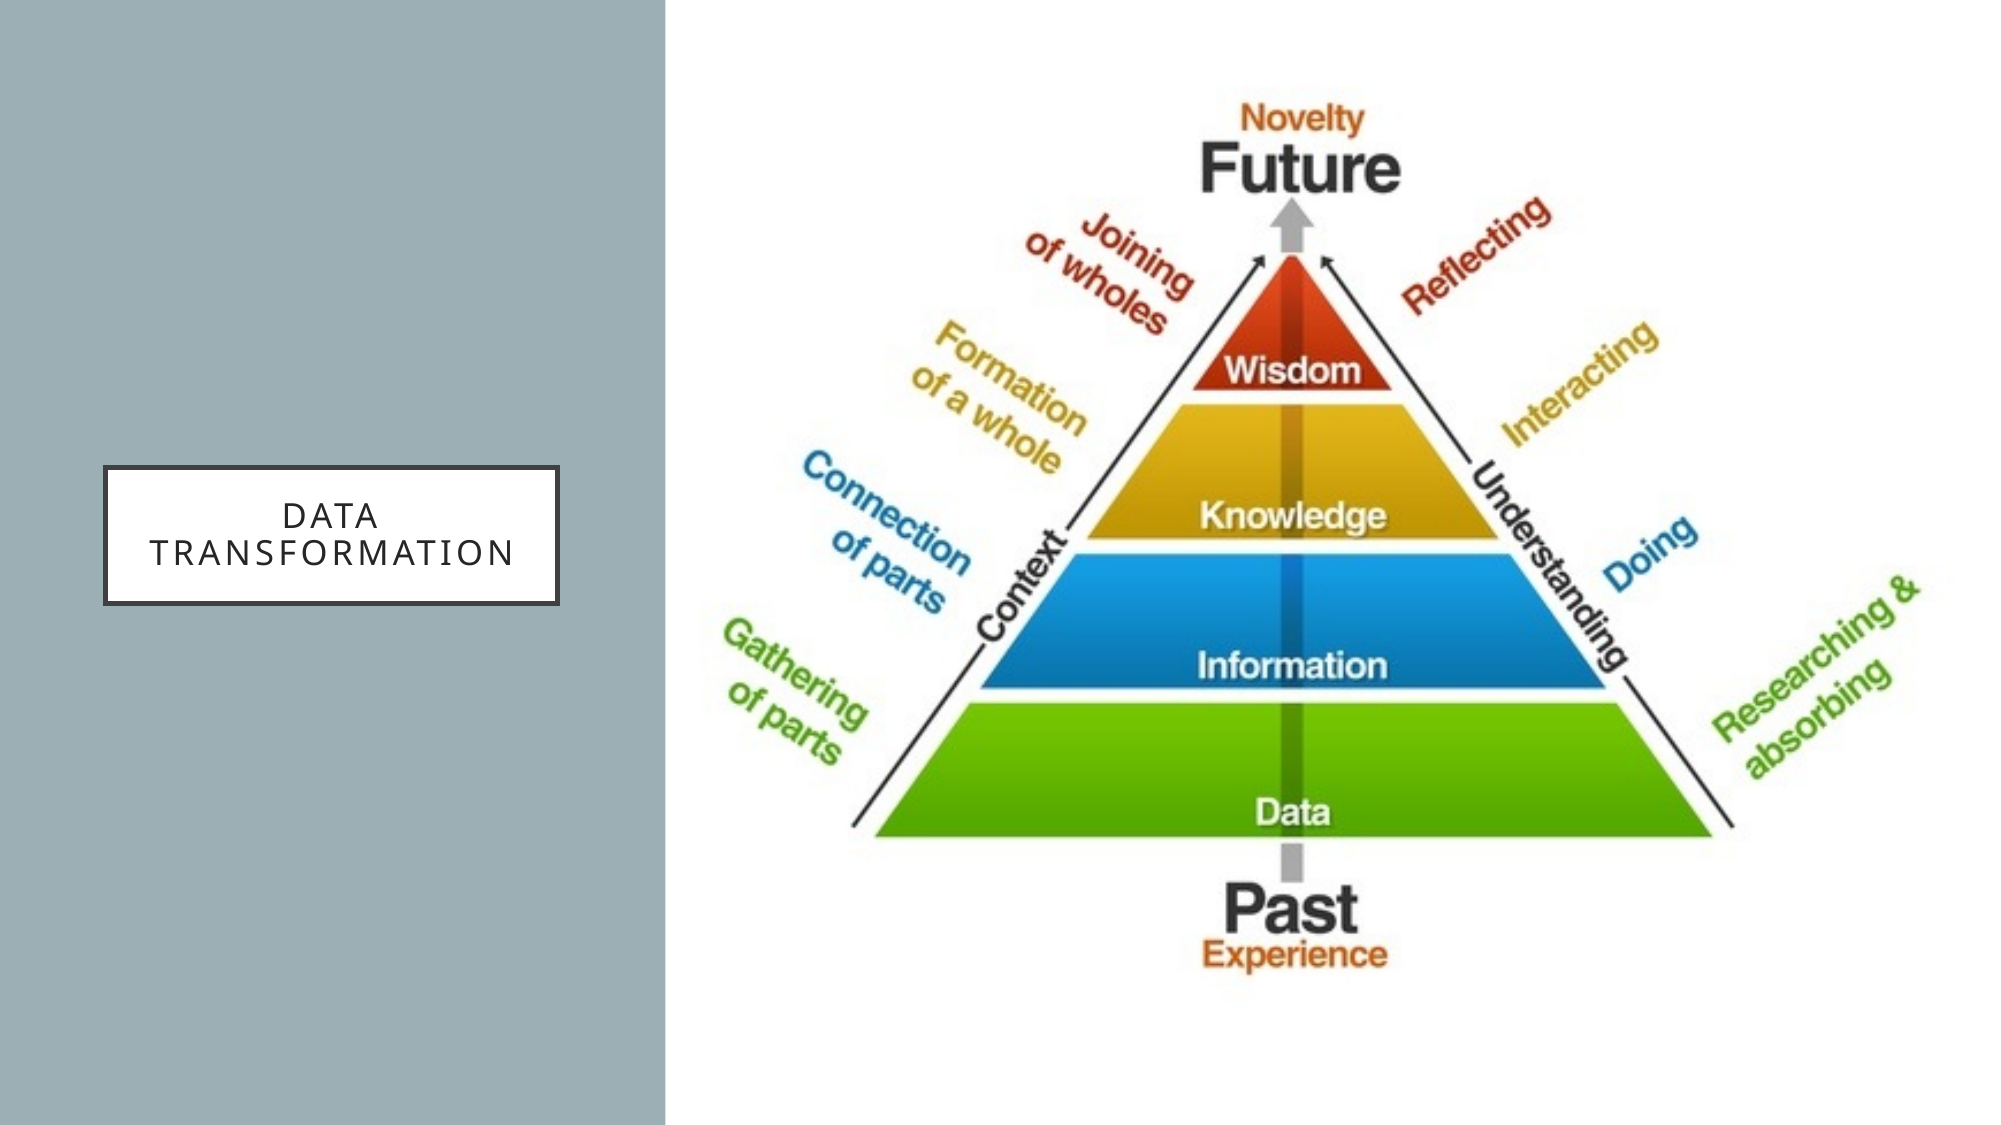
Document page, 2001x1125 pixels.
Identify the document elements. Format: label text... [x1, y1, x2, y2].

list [665, 0, 2000, 1125]
title Data transformation [103, 465, 560, 606]
